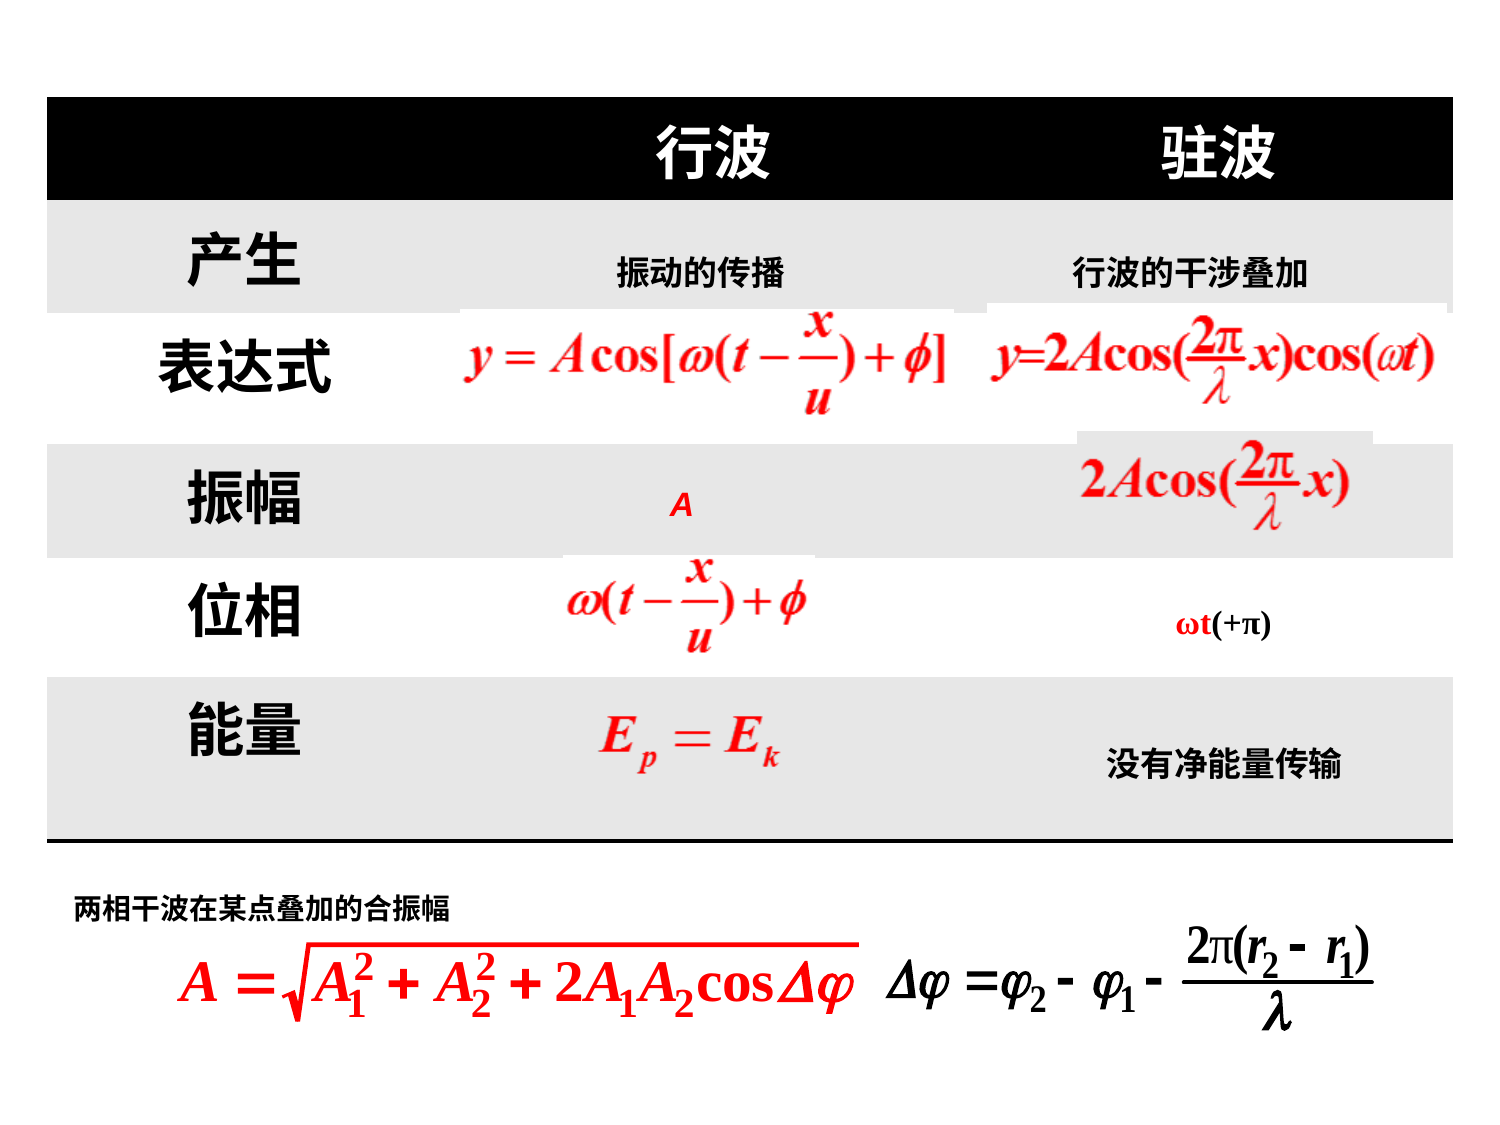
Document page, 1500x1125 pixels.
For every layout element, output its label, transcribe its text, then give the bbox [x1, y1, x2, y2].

table_cell [443, 444, 984, 558]
picture [1076, 431, 1373, 539]
table_header 驻波 [984, 101, 1453, 197]
table_cell 位相 [47, 558, 443, 677]
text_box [882, 915, 1377, 1036]
table_cell [443, 558, 984, 677]
text_box 两相干波在某点叠加的合振幅 [58, 849, 1144, 933]
table_cell [443, 313, 984, 444]
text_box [172, 937, 864, 1027]
table_cell [443, 200, 984, 313]
table_cell 能量 [47, 677, 443, 839]
table_header 行波 [443, 101, 984, 197]
text_box 振动的传播 [601, 205, 800, 300]
text_box 没有净能量传输 [1091, 695, 1358, 791]
text_box ωt(+π) [1160, 553, 1287, 649]
text_box 行波的干涉叠加 [1057, 205, 1324, 300]
table_header [47, 101, 443, 197]
picture [987, 303, 1448, 415]
picture [562, 555, 815, 660]
table_cell [984, 444, 1453, 558]
table_cell 表达式 [47, 313, 443, 444]
picture [590, 696, 794, 786]
table_cell [984, 558, 1453, 677]
table_cell [984, 200, 1453, 313]
table_cell [443, 677, 984, 839]
table_cell 振幅 [47, 444, 443, 558]
table_cell [984, 677, 1453, 839]
table_cell [984, 313, 1453, 444]
picture [460, 309, 954, 421]
text_box A [655, 435, 710, 531]
table_cell 产生 [47, 200, 443, 313]
